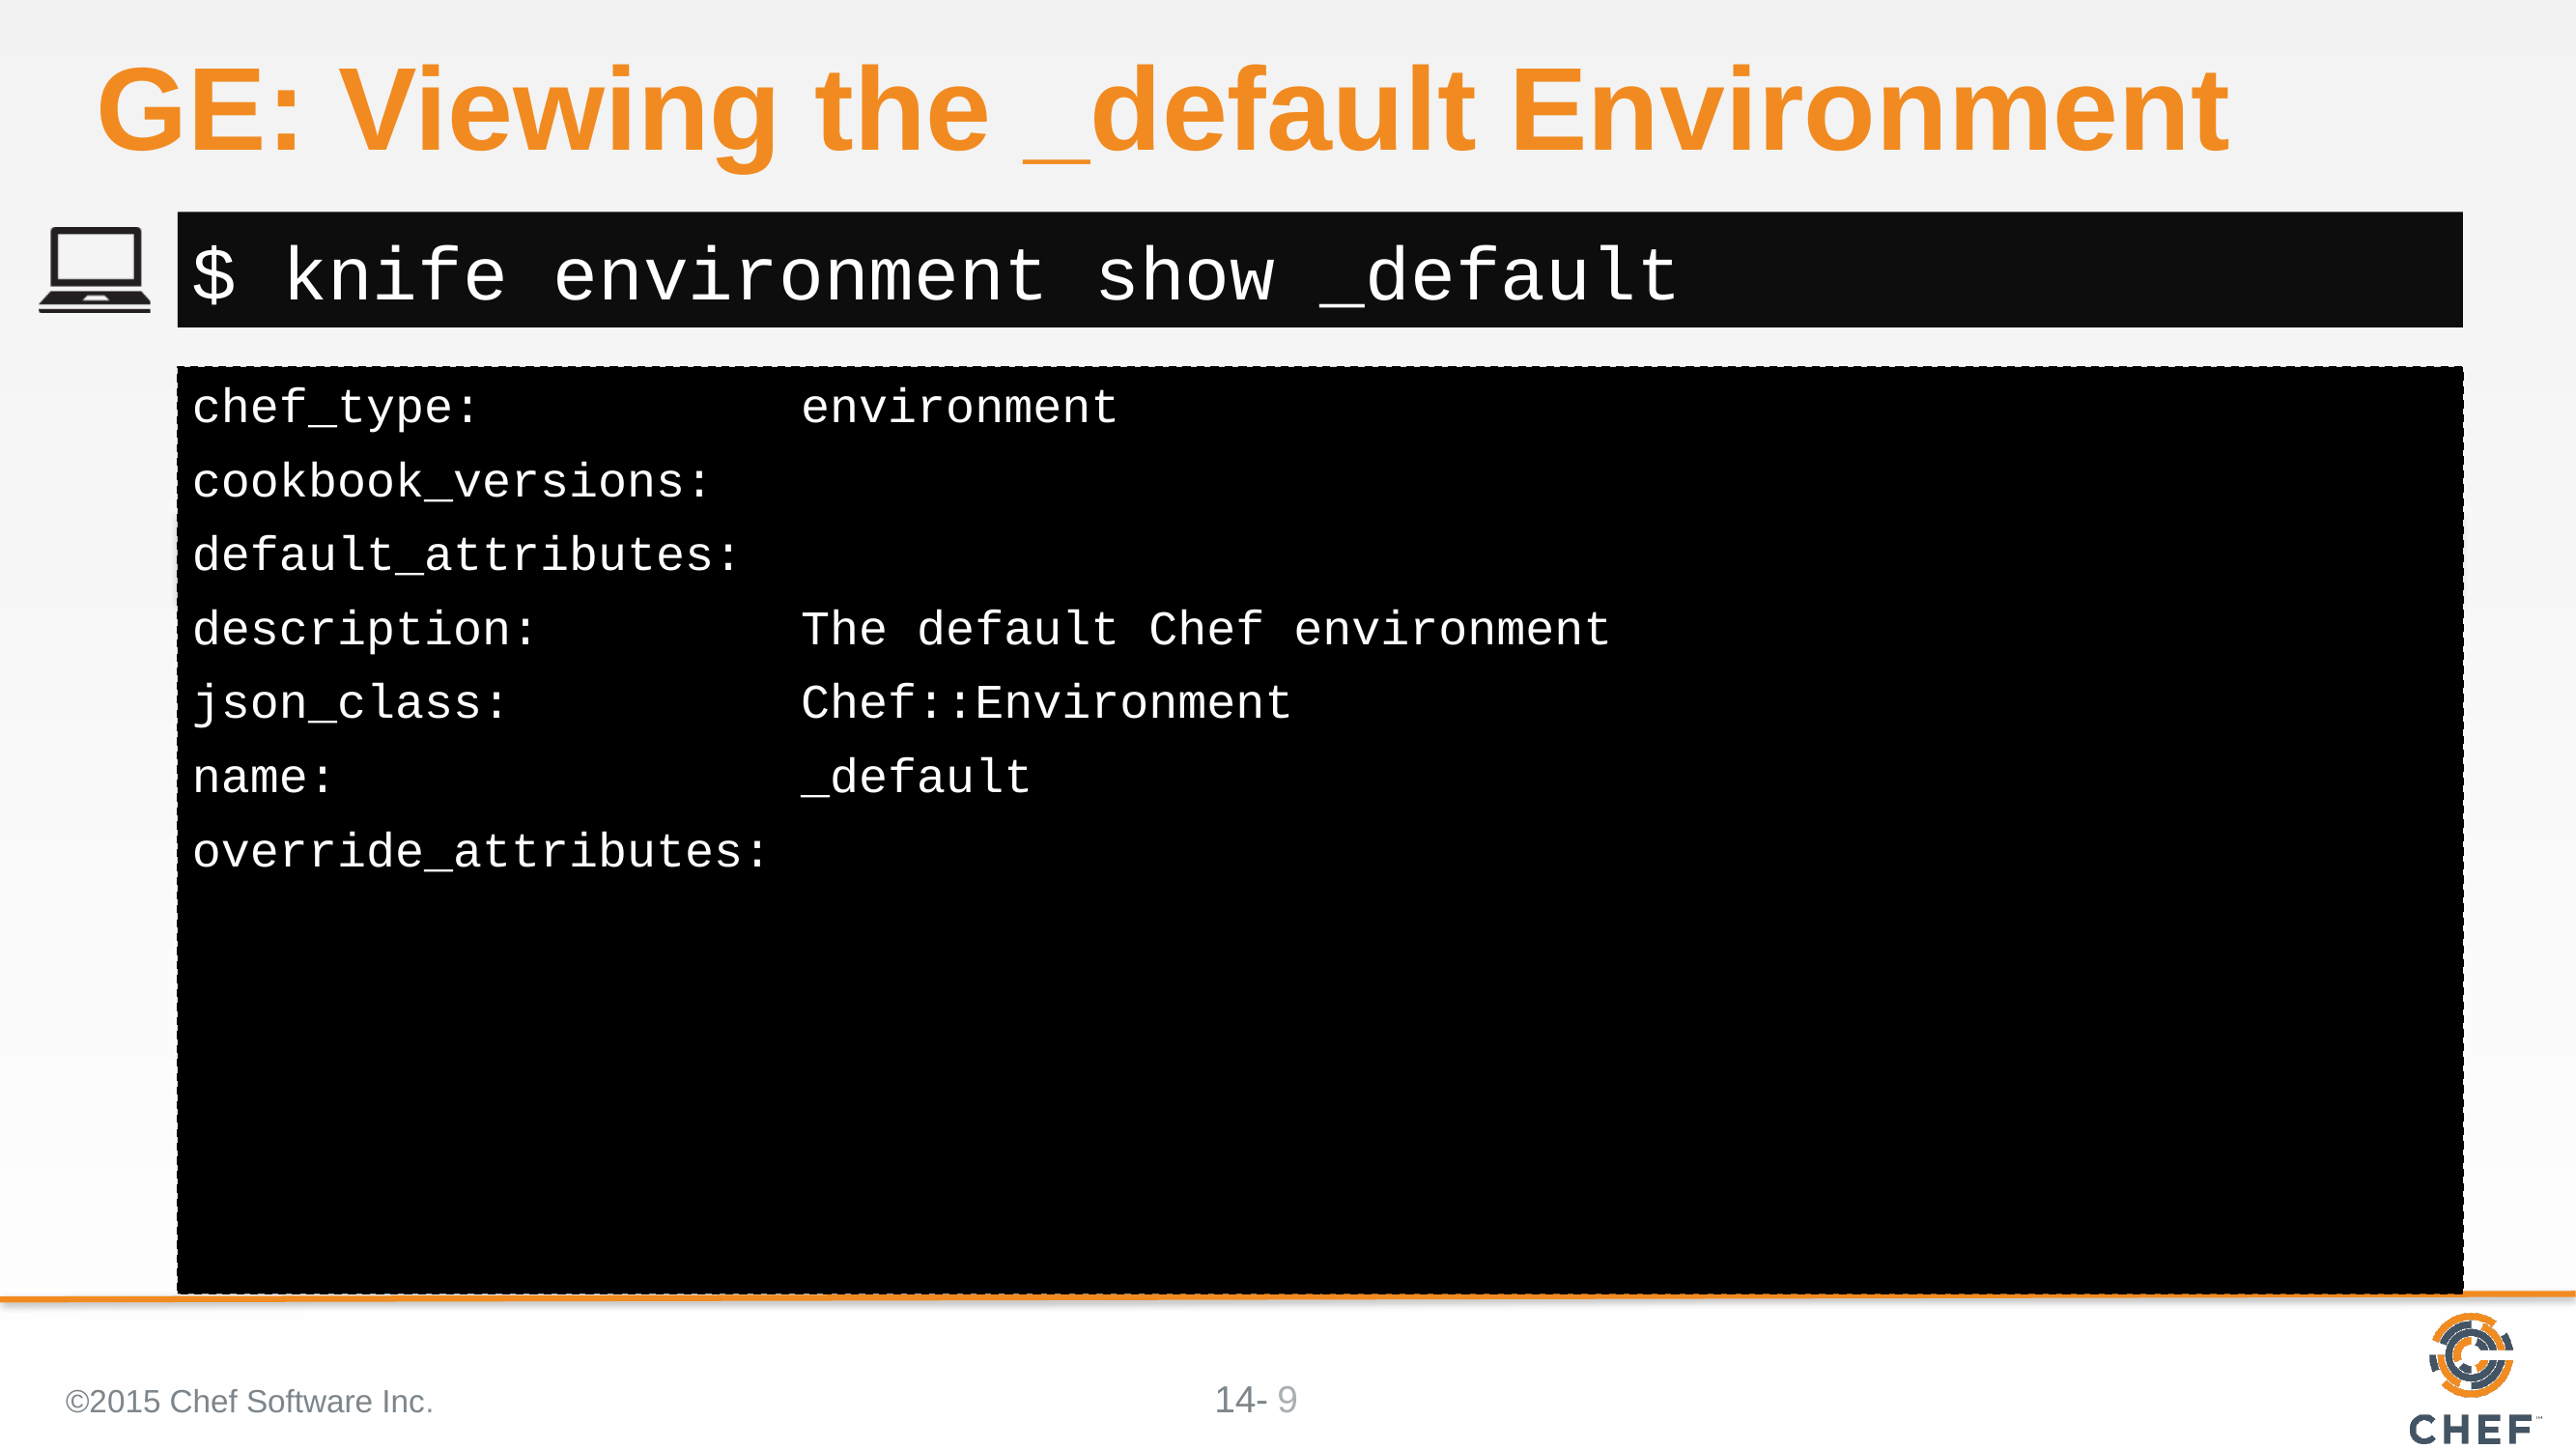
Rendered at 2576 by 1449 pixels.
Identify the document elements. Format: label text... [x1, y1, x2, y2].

title GE: Viewing the _default Environment [96, 48, 2463, 180]
picture [2399, 1297, 2550, 1449]
footer ©2015 Chef Software Inc. [51, 1359, 952, 1440]
list $ knife environment show _default [177, 212, 2463, 327]
slide_number 9 [998, 1359, 1578, 1437]
list chef_type: environment cookbook_versions: default_attributes: description: The default Chef environment json_class: Chef::Environment name: _default override_attributes: [177, 366, 2464, 1294]
